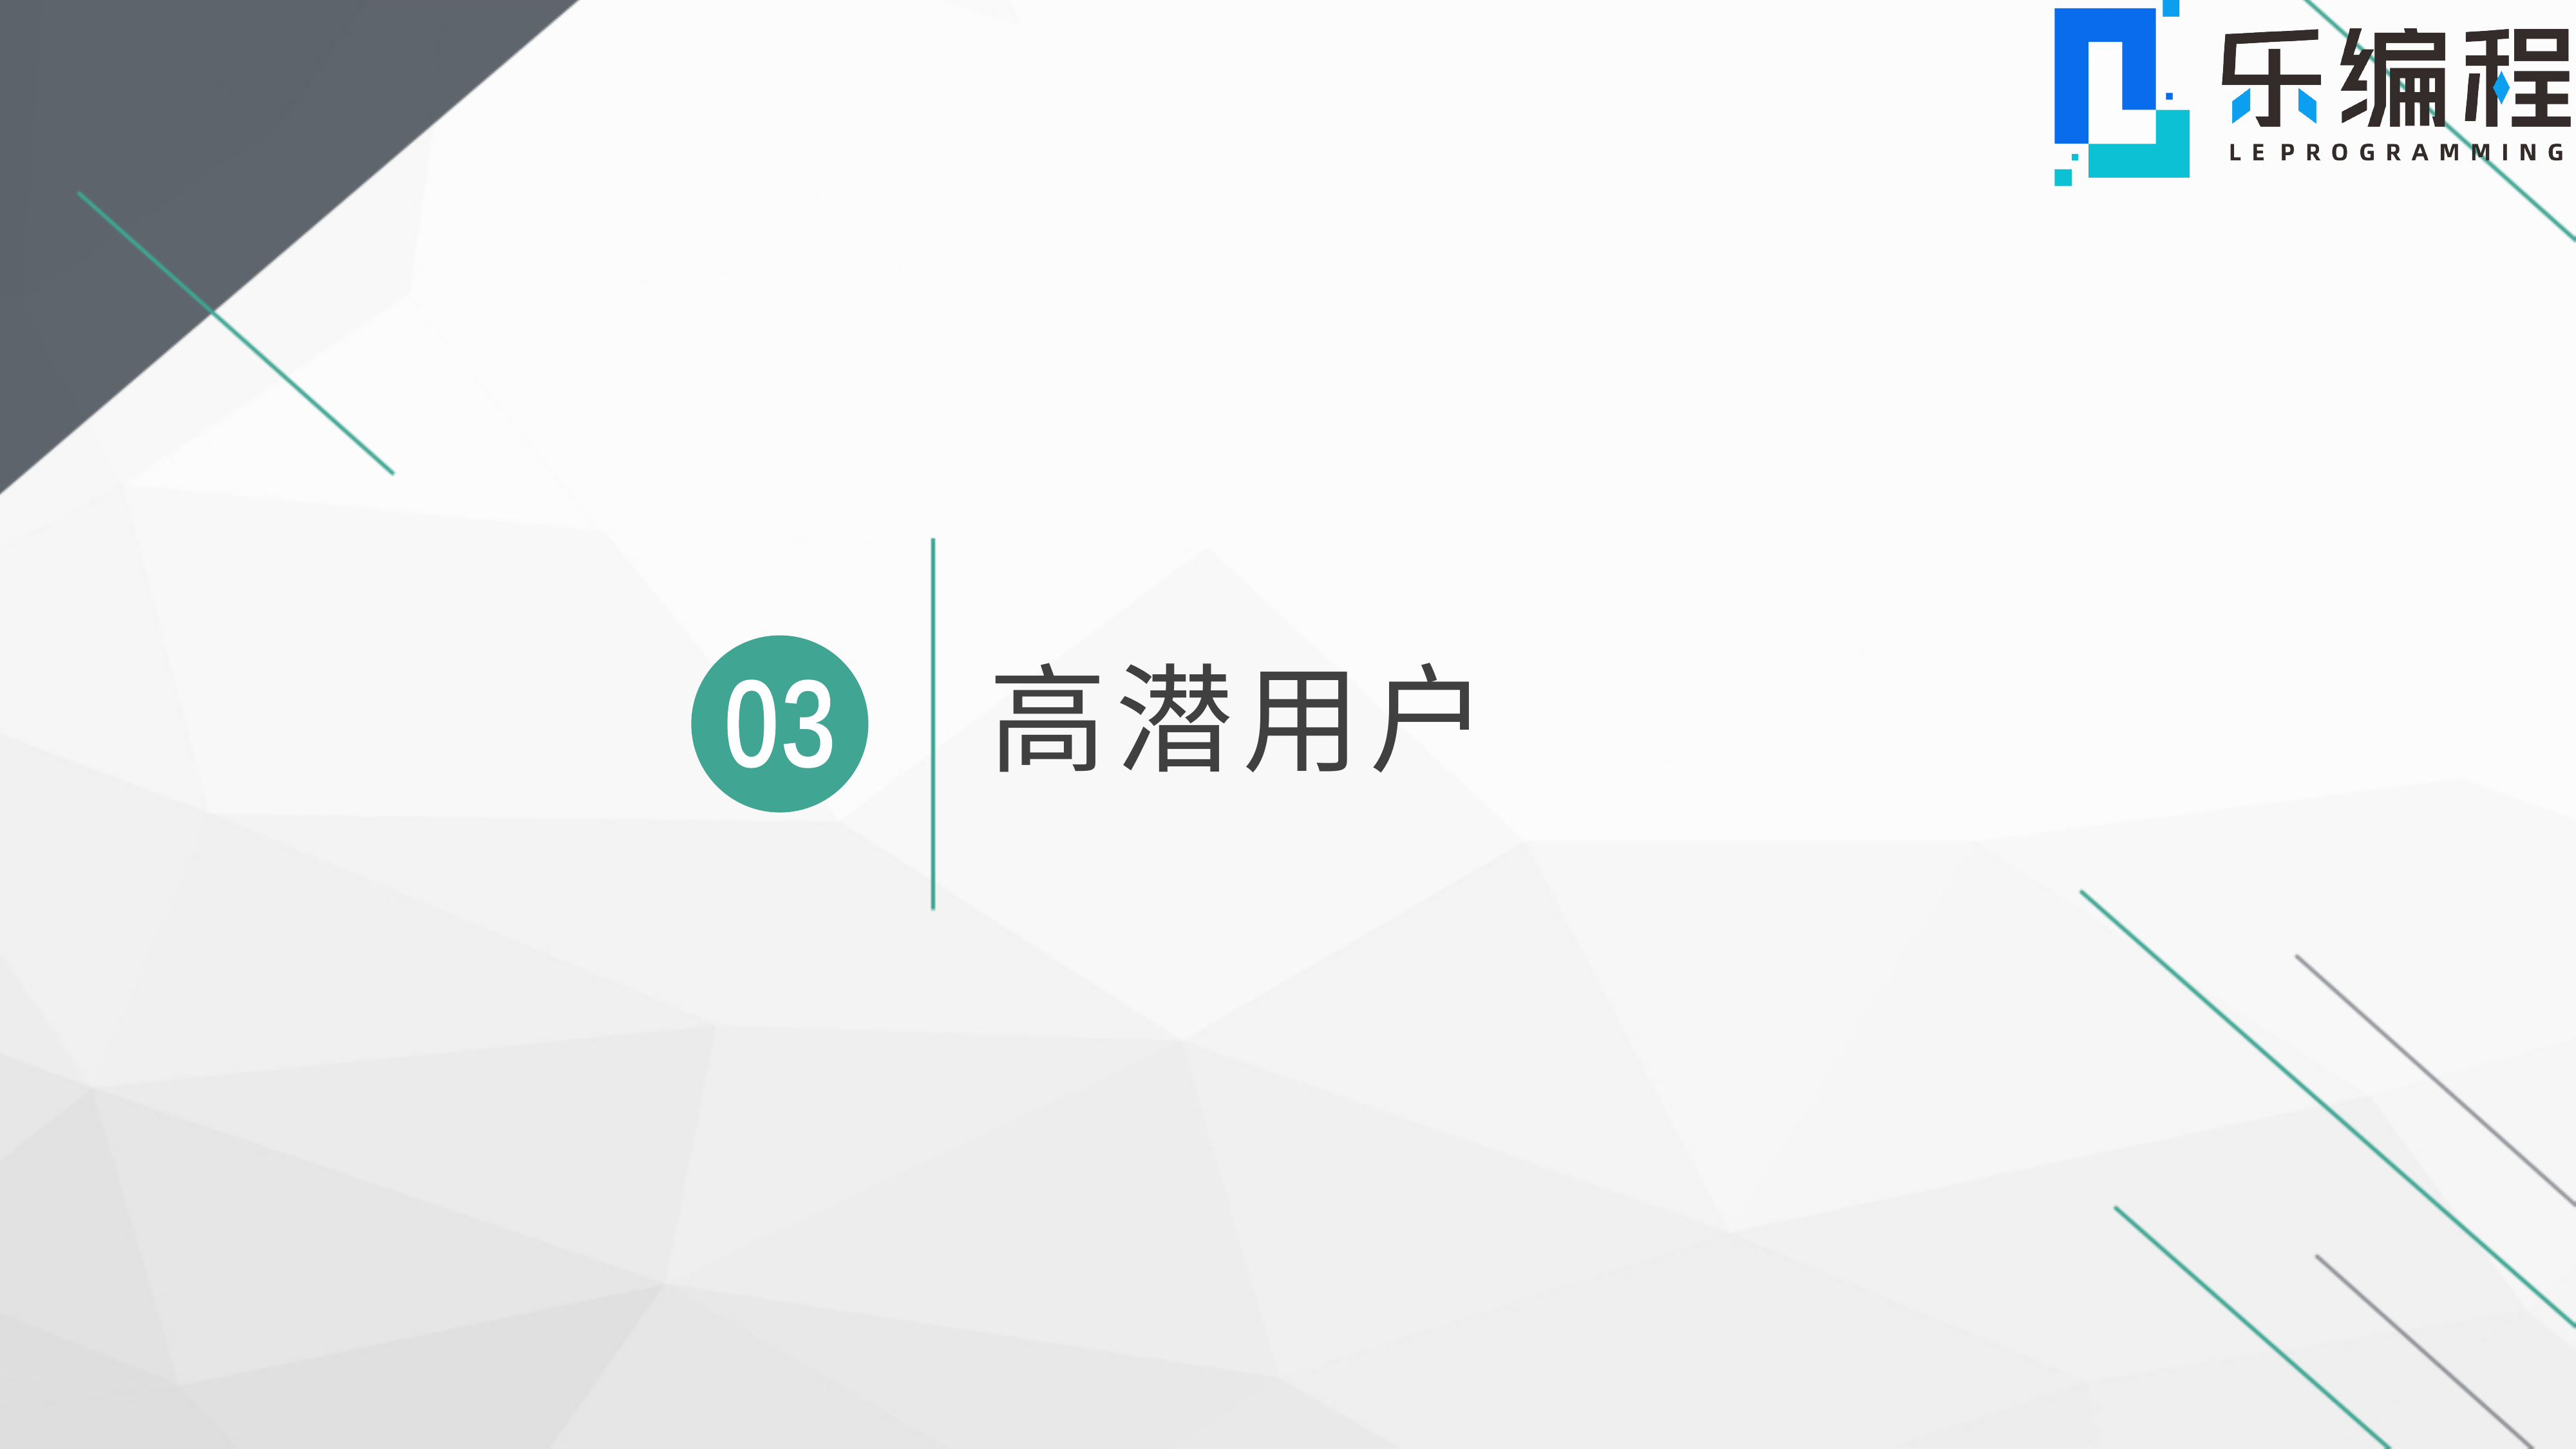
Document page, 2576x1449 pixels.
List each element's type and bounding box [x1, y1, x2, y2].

text_box [691, 635, 869, 813]
text_box [983, 652, 2365, 795]
text_box [0, 0, 2576, 1449]
